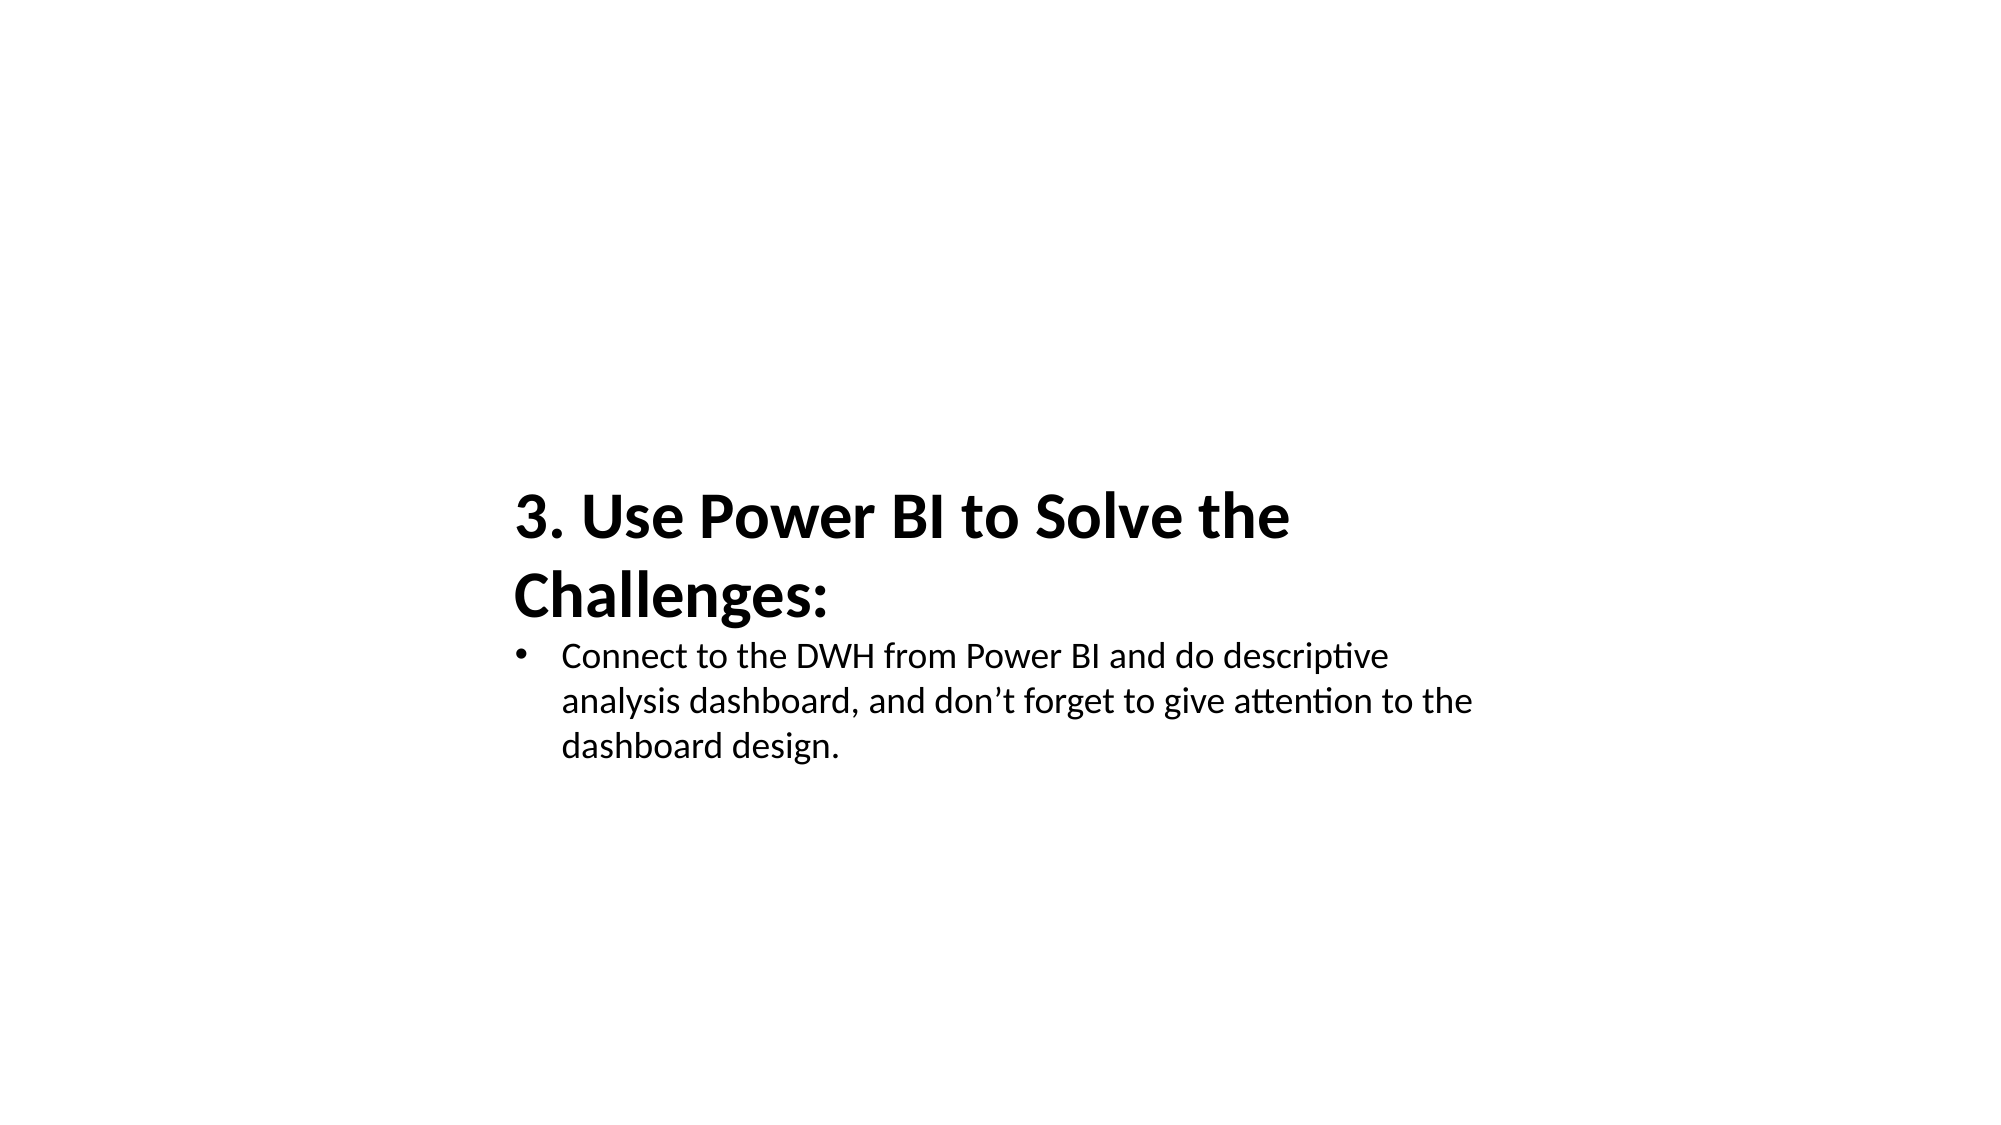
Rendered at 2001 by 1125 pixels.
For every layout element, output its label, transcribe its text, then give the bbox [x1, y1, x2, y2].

text_box 3. Use Power BI to Solve the Challenges: Connect to the DWH from Power BI and do descriptive analysis dashboard, and don’t forget to give attention to the dashboard design. [500, 463, 1500, 774]
